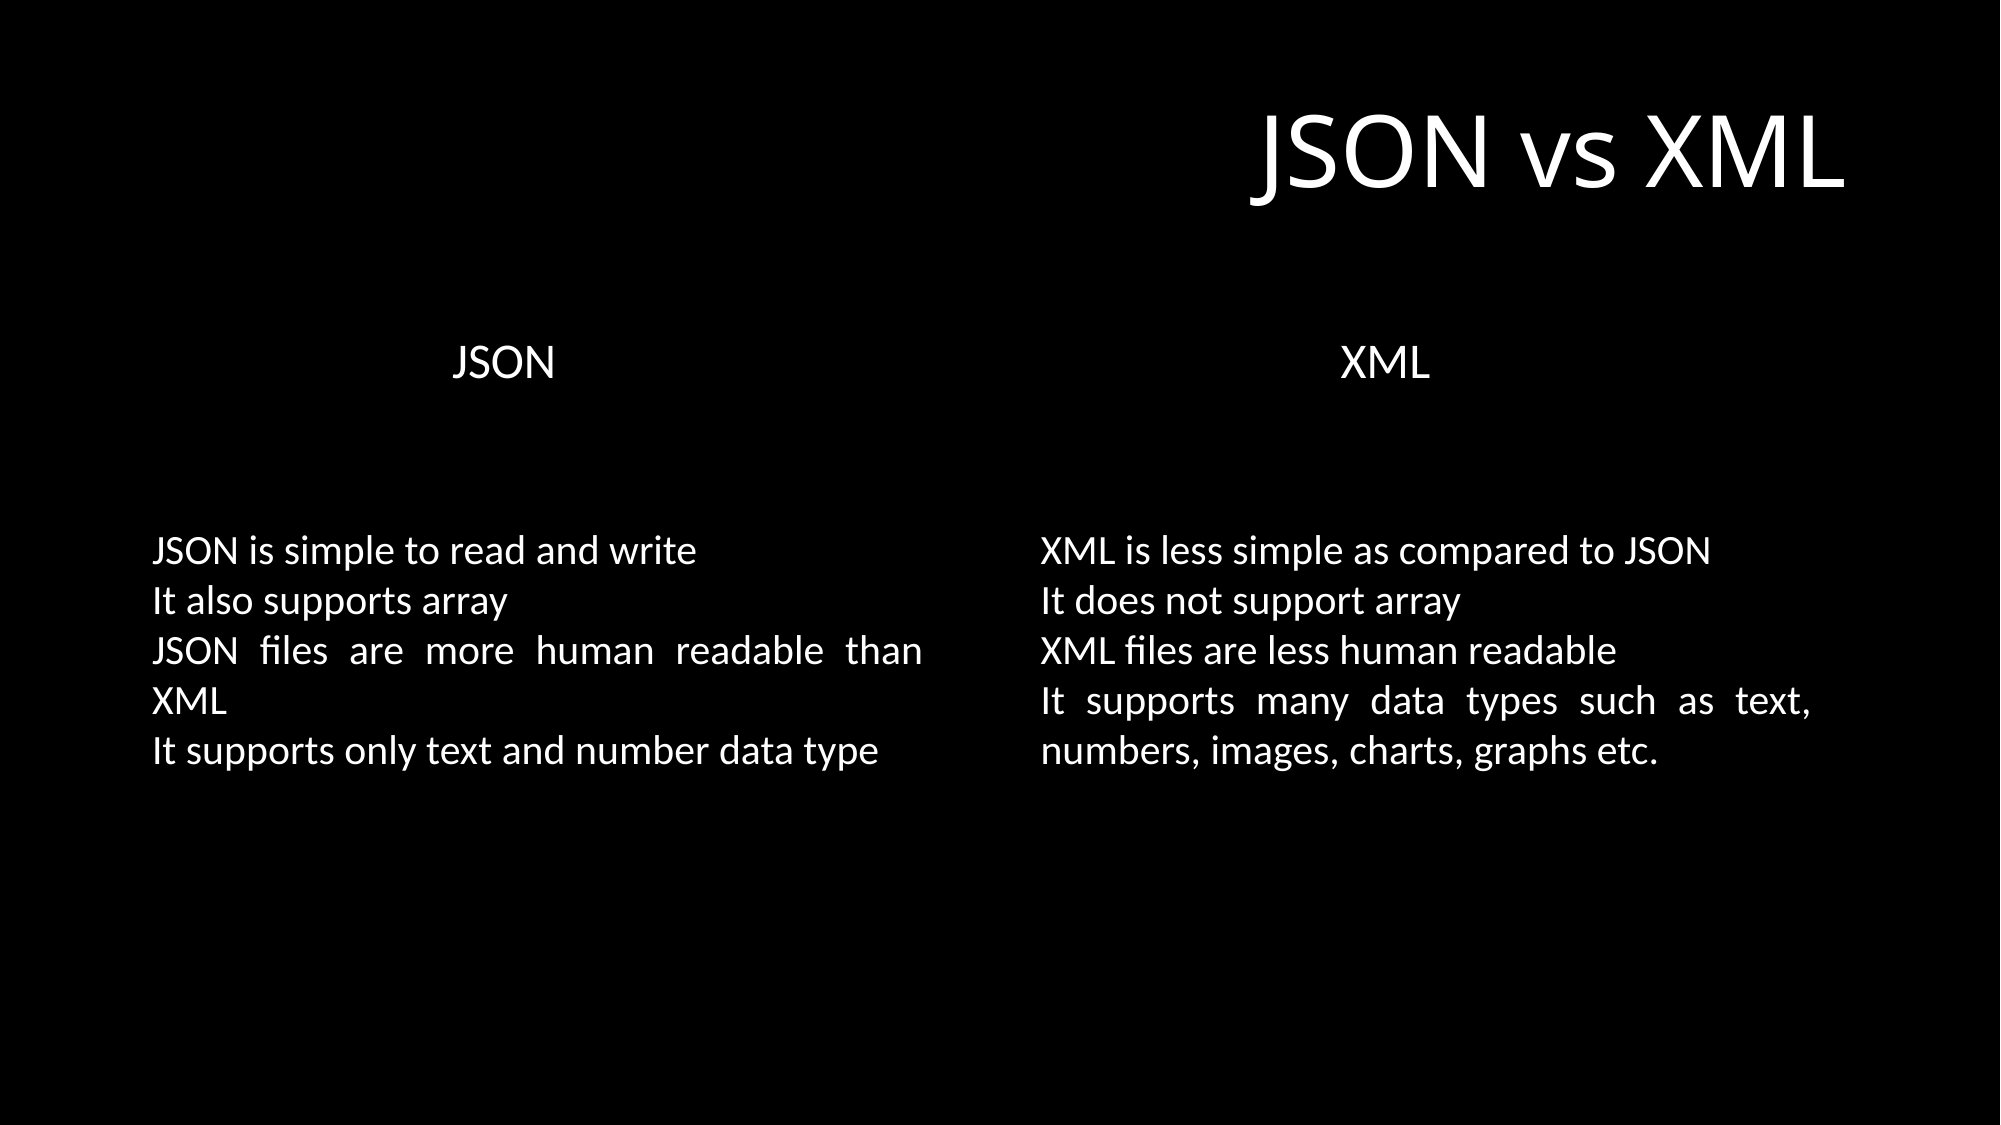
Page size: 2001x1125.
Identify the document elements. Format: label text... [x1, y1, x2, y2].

text_box XML XML is less simple as compared to JSON It does not support array XML files are less human readable It supports many data types such as text, numbers, images, charts, graphs etc. [1025, 275, 1828, 1006]
text_box JSON JSON is simple to read and write It also supports array JSON files are more human readable than XML It supports only text and number data type [136, 275, 939, 1006]
title JSON vs XML [137, 59, 1863, 252]
